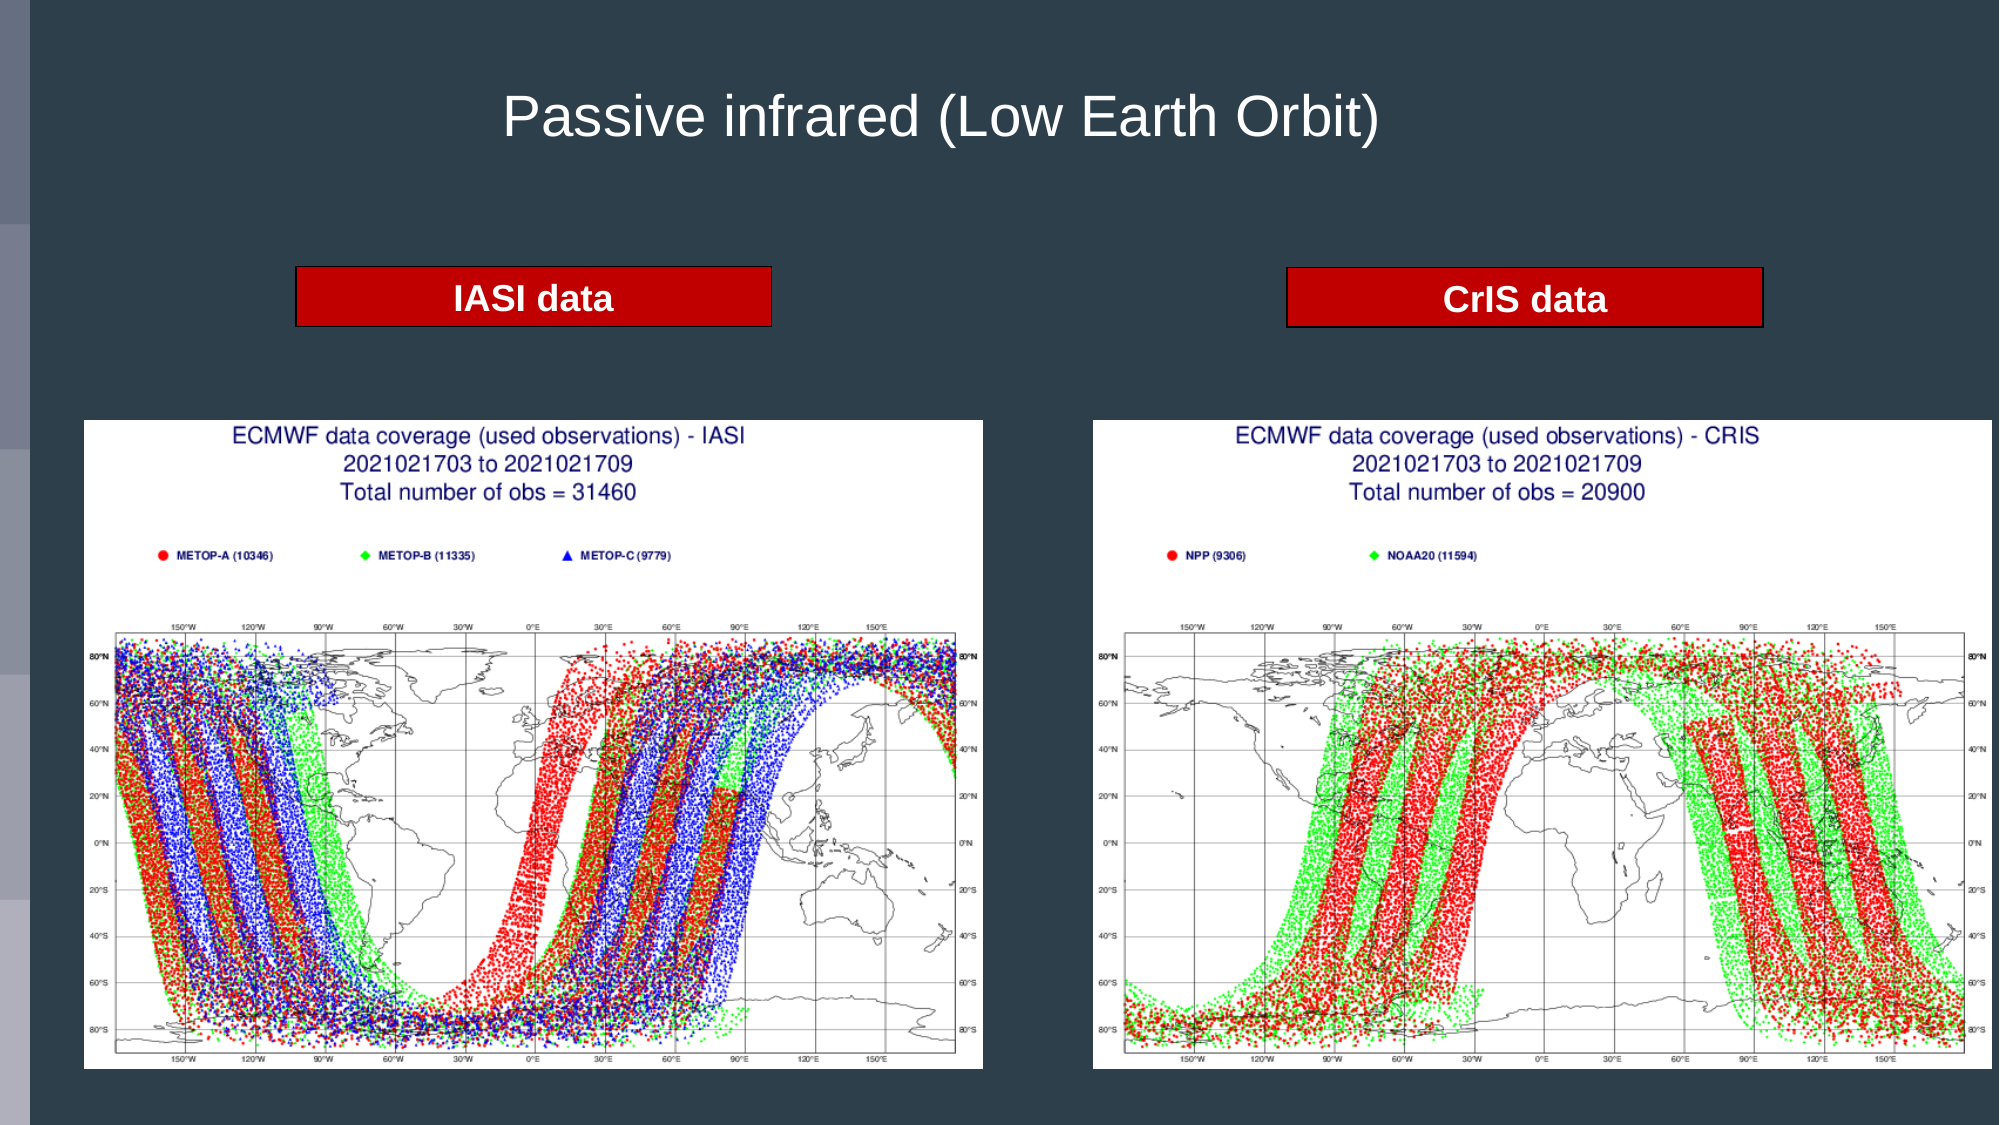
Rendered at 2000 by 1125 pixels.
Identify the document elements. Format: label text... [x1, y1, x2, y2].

picture [84, 419, 983, 1069]
text_box CrIS data [1287, 267, 1763, 328]
text_box IASI data [295, 266, 772, 327]
text_box Passive infrared (Low Earth Orbit) [84, 56, 1794, 190]
picture [1093, 419, 1992, 1069]
picture [0, 0, 30, 1125]
